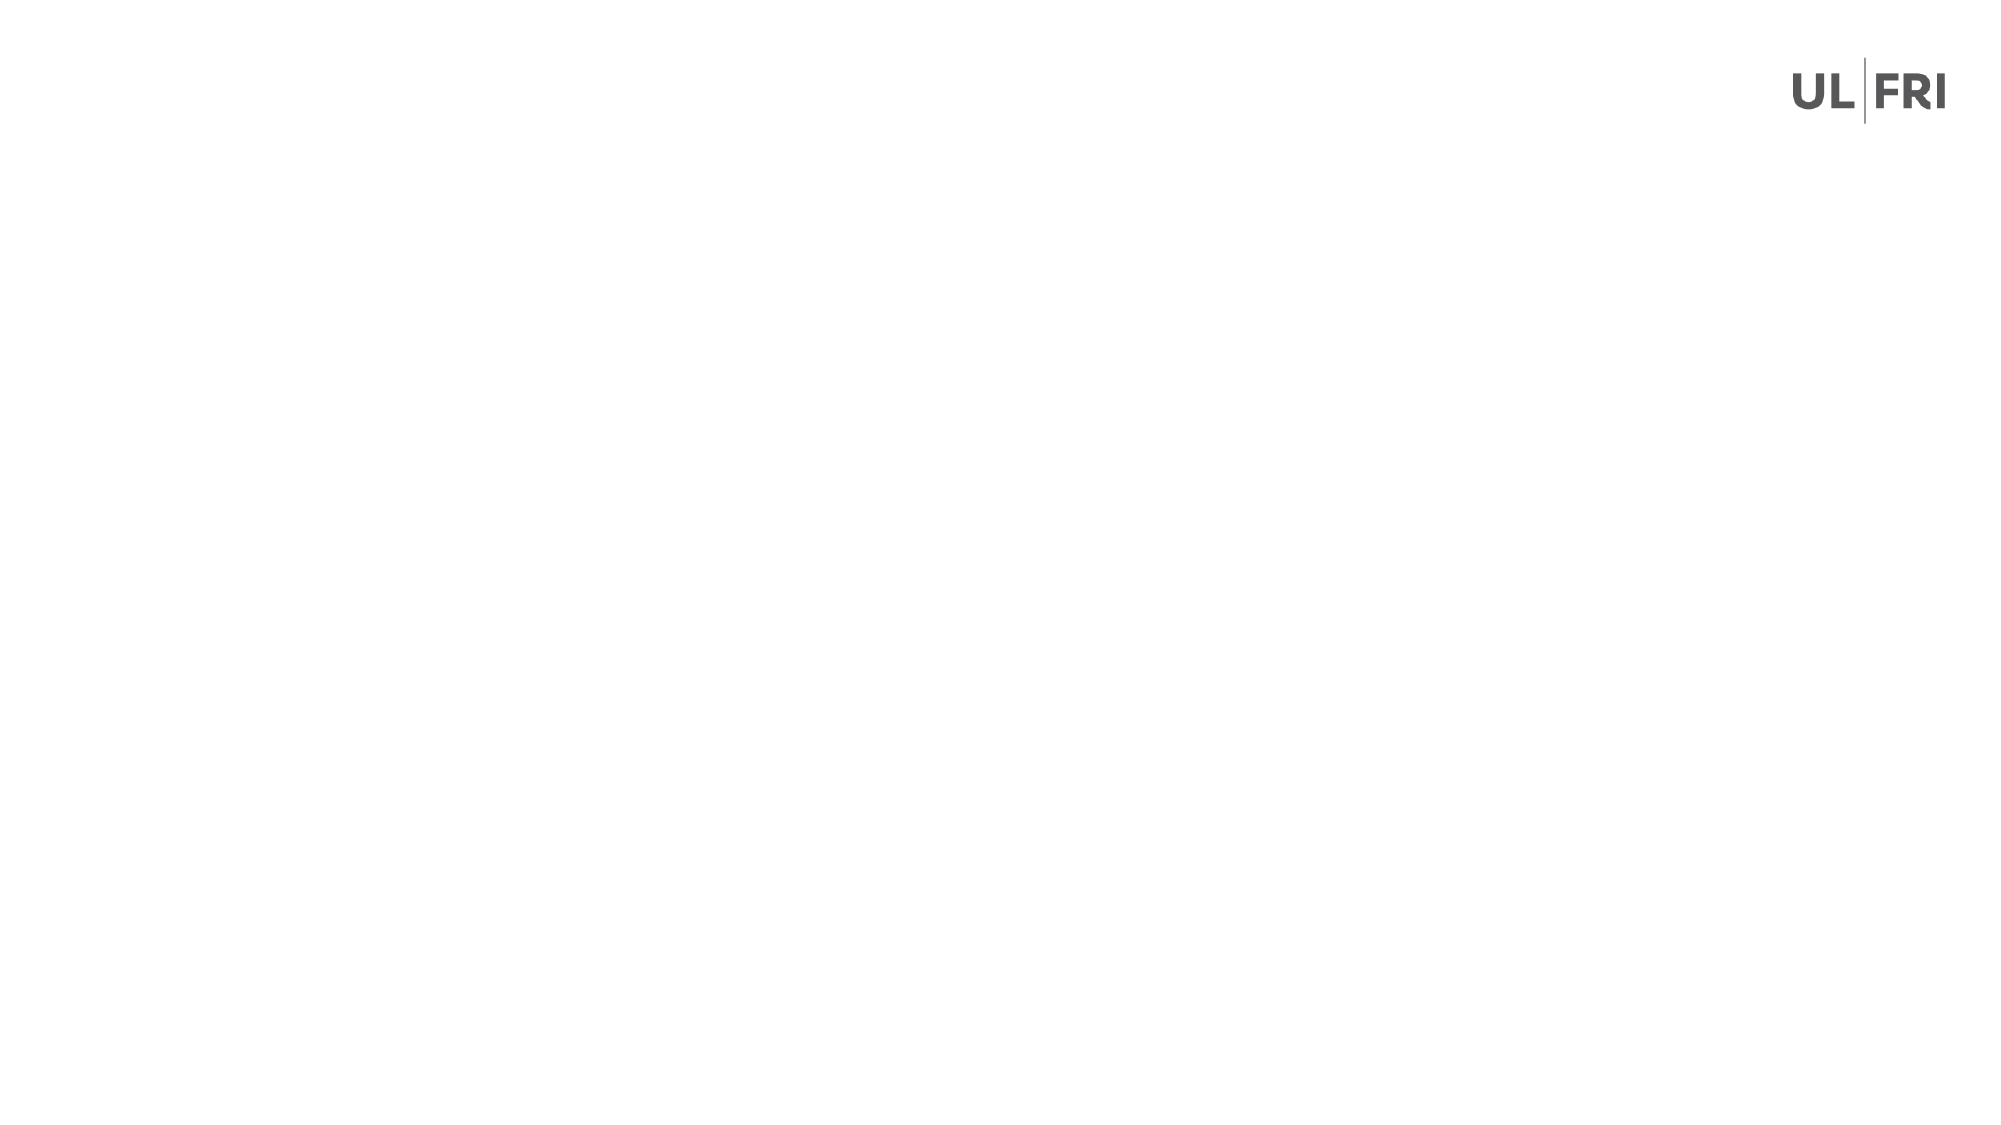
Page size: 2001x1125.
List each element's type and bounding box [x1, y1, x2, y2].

picture [1793, 57, 1945, 124]
